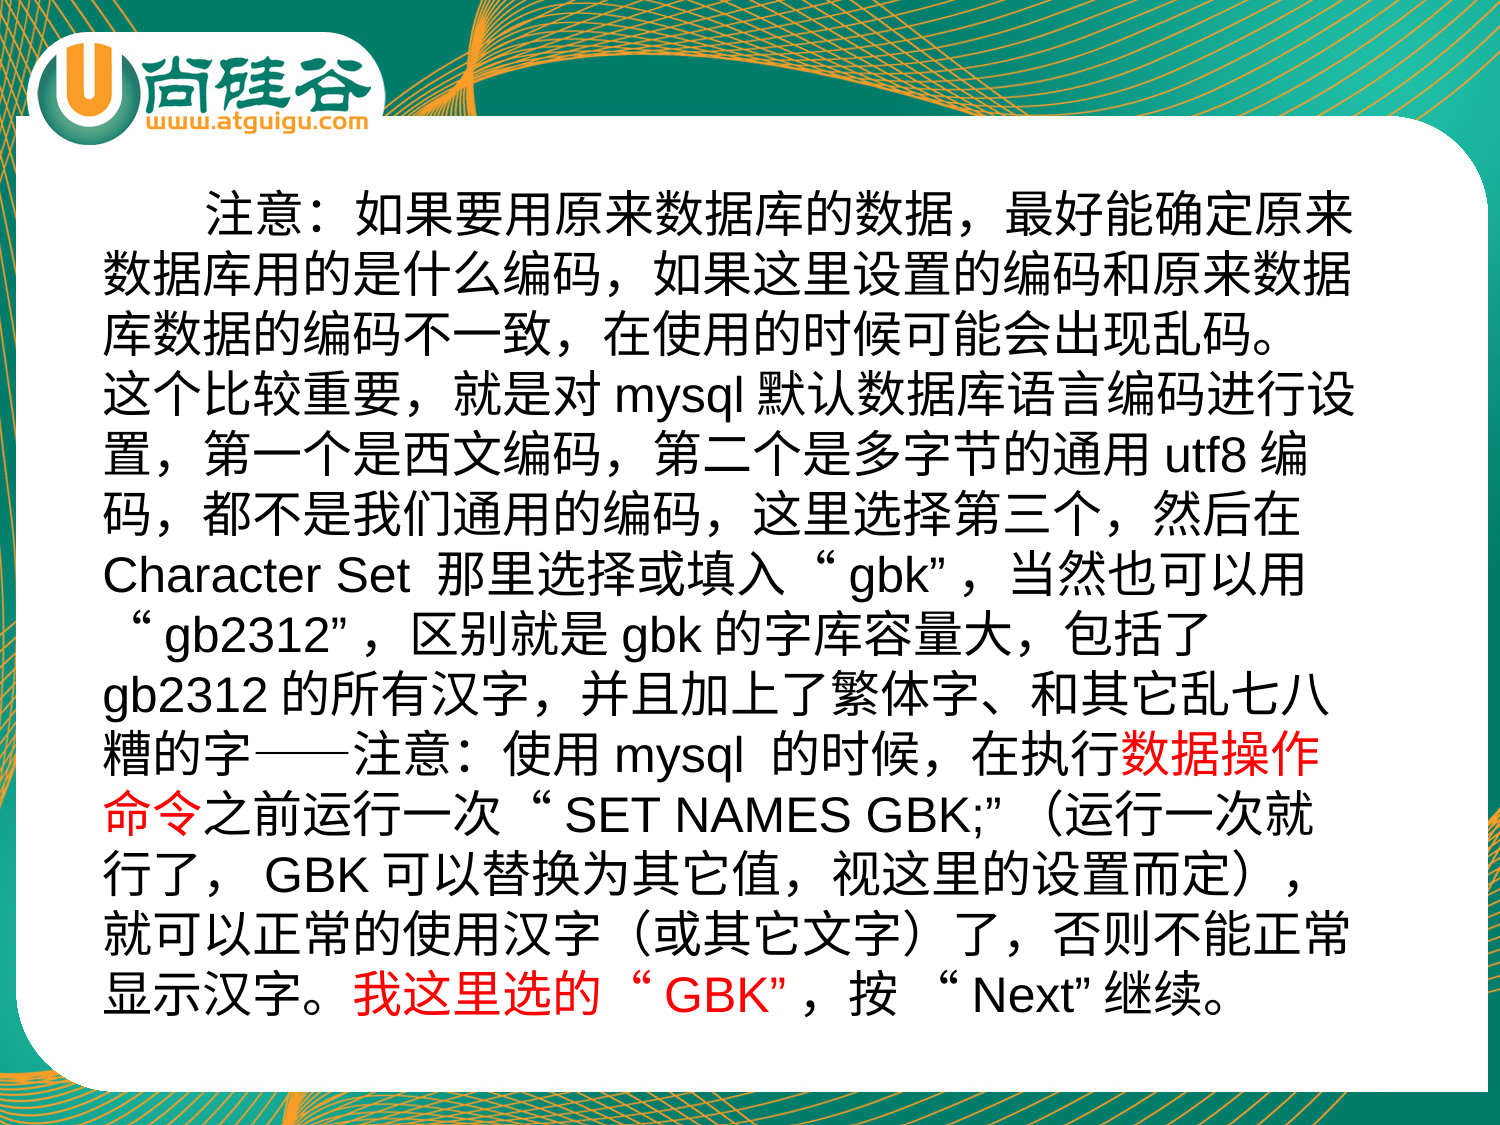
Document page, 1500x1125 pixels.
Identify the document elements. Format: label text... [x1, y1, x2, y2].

picture [0, 0, 1500, 1125]
text_box 注意：如果要用原来数据库的数据，最好能确定原来数据库用的是什么编码，如果这里设置的编码和原来数据库数据的编码不一致，在使用的时候可能会出现乱码。 这个比较重要，就是对mysql默认数据库语言编码进行设置，第一个是西文编码，第二个是多字节的通用utf8编码，都不是我们通用的编码，这里选择第三个，然后在Character Set 那里选择或填入“gbk”，当然也可以用“gb2312”，区别就是gbk的字库容量大，包括了gb2312的所有汉字，并且加上了繁体字、和其它乱七八糟的字——注意：使用mysql 的时候，在执行数据操作命令之前运行一次“SET NAMES GBK;”（运行一次就行了，GBK可以替换为其它值，视这里的设置而定），就可以正常的使用汉字（或其它文字）了，否则不能正常显示汉字。我这里选的“GBK”，按 “Next”继续。 [87, 174, 1375, 1030]
